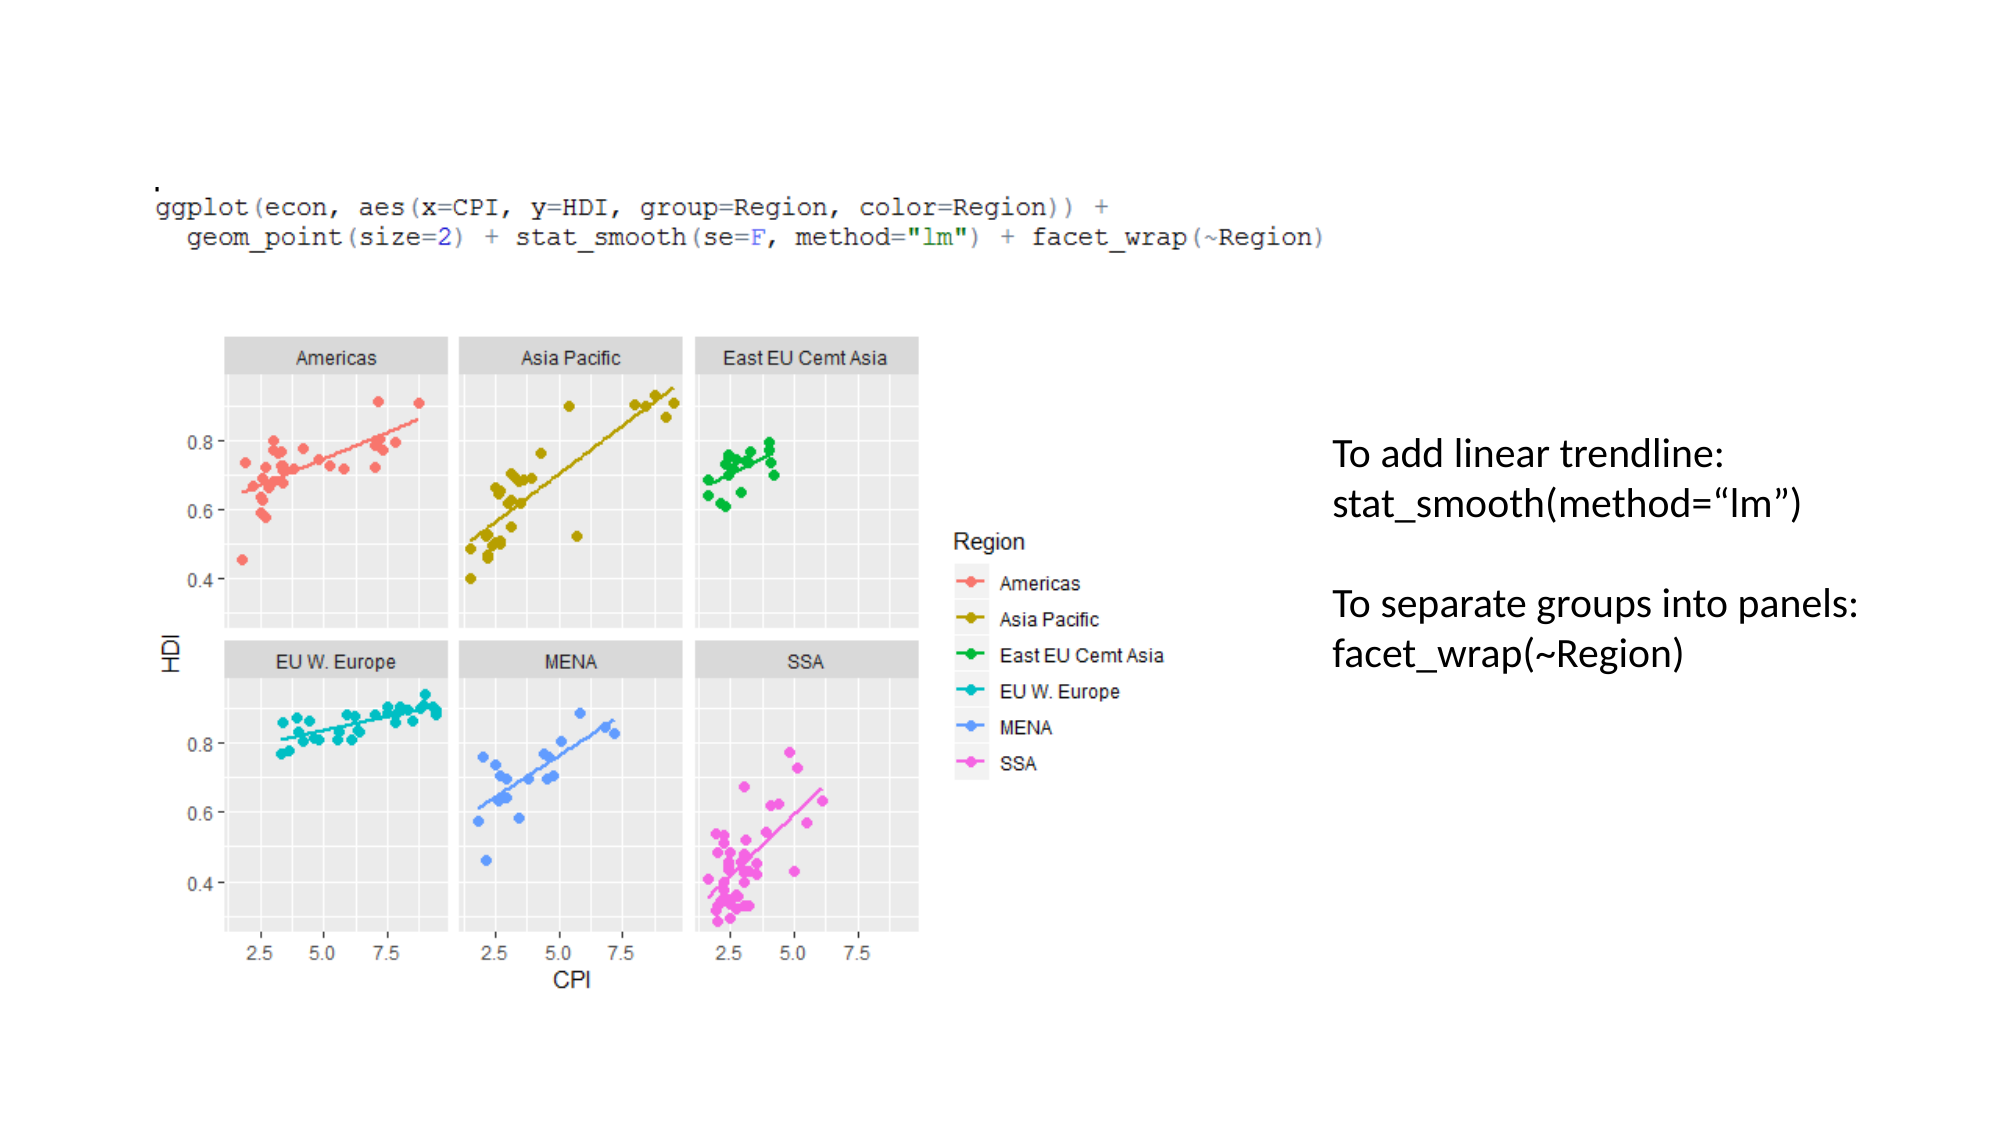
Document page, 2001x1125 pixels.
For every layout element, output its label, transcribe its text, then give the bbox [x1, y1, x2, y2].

picture [148, 187, 1355, 275]
text_box To add linear trendline: stat_smooth(method=“lm”) To separate groups into panels: facet_wrap(~Region) [1317, 418, 1875, 734]
picture [148, 326, 1188, 1004]
